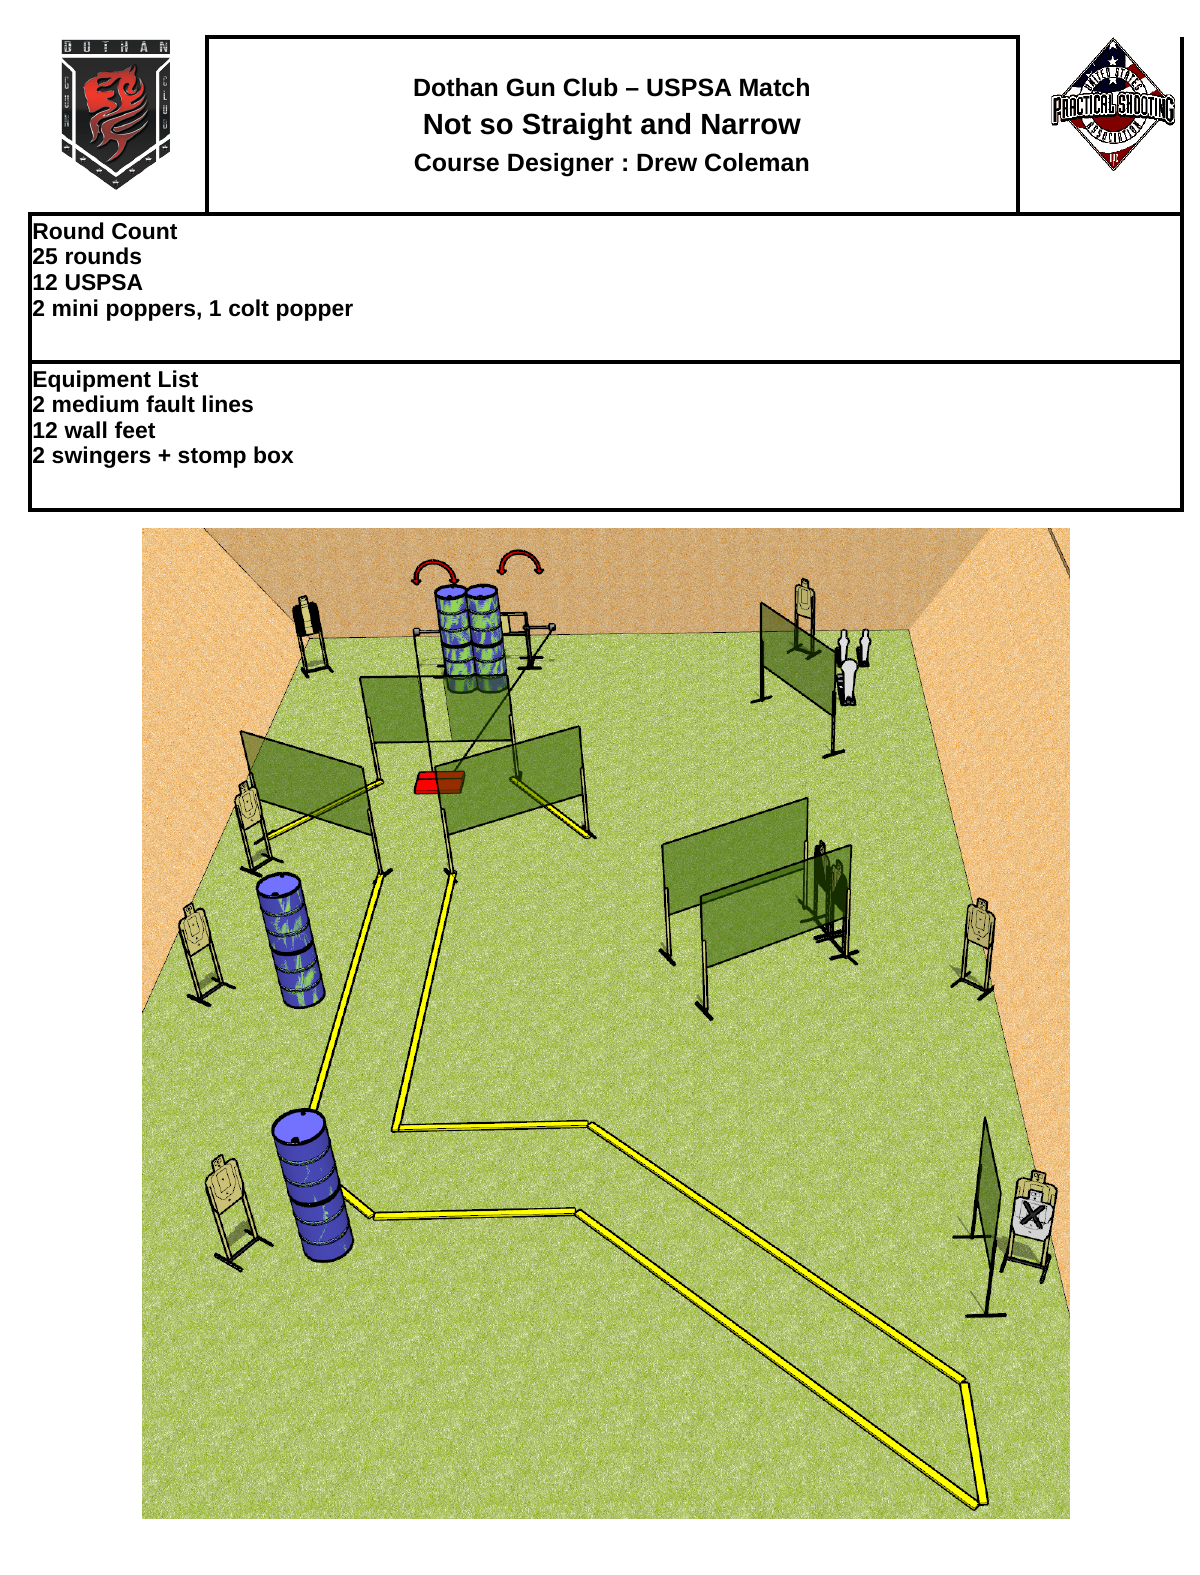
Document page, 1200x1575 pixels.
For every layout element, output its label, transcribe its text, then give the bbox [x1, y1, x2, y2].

table_header Dothan Gun Club – USPSA Match Not so Straight and Narrow Course Designer : Drew Coleman [209, 39, 1016, 212]
picture [1044, 36, 1183, 175]
table_cell Round Count 25 rounds 12 USPSA 2 mini poppers, 1 colt popper [32, 216, 1180, 360]
table_header [30, 37, 205, 212]
picture [141, 528, 1070, 1520]
picture [58, 36, 173, 193]
table_header [1020, 37, 1180, 212]
table_cell Equipment List 2 medium fault lines 12 wall feet 2 swingers + stomp box [32, 364, 1180, 508]
